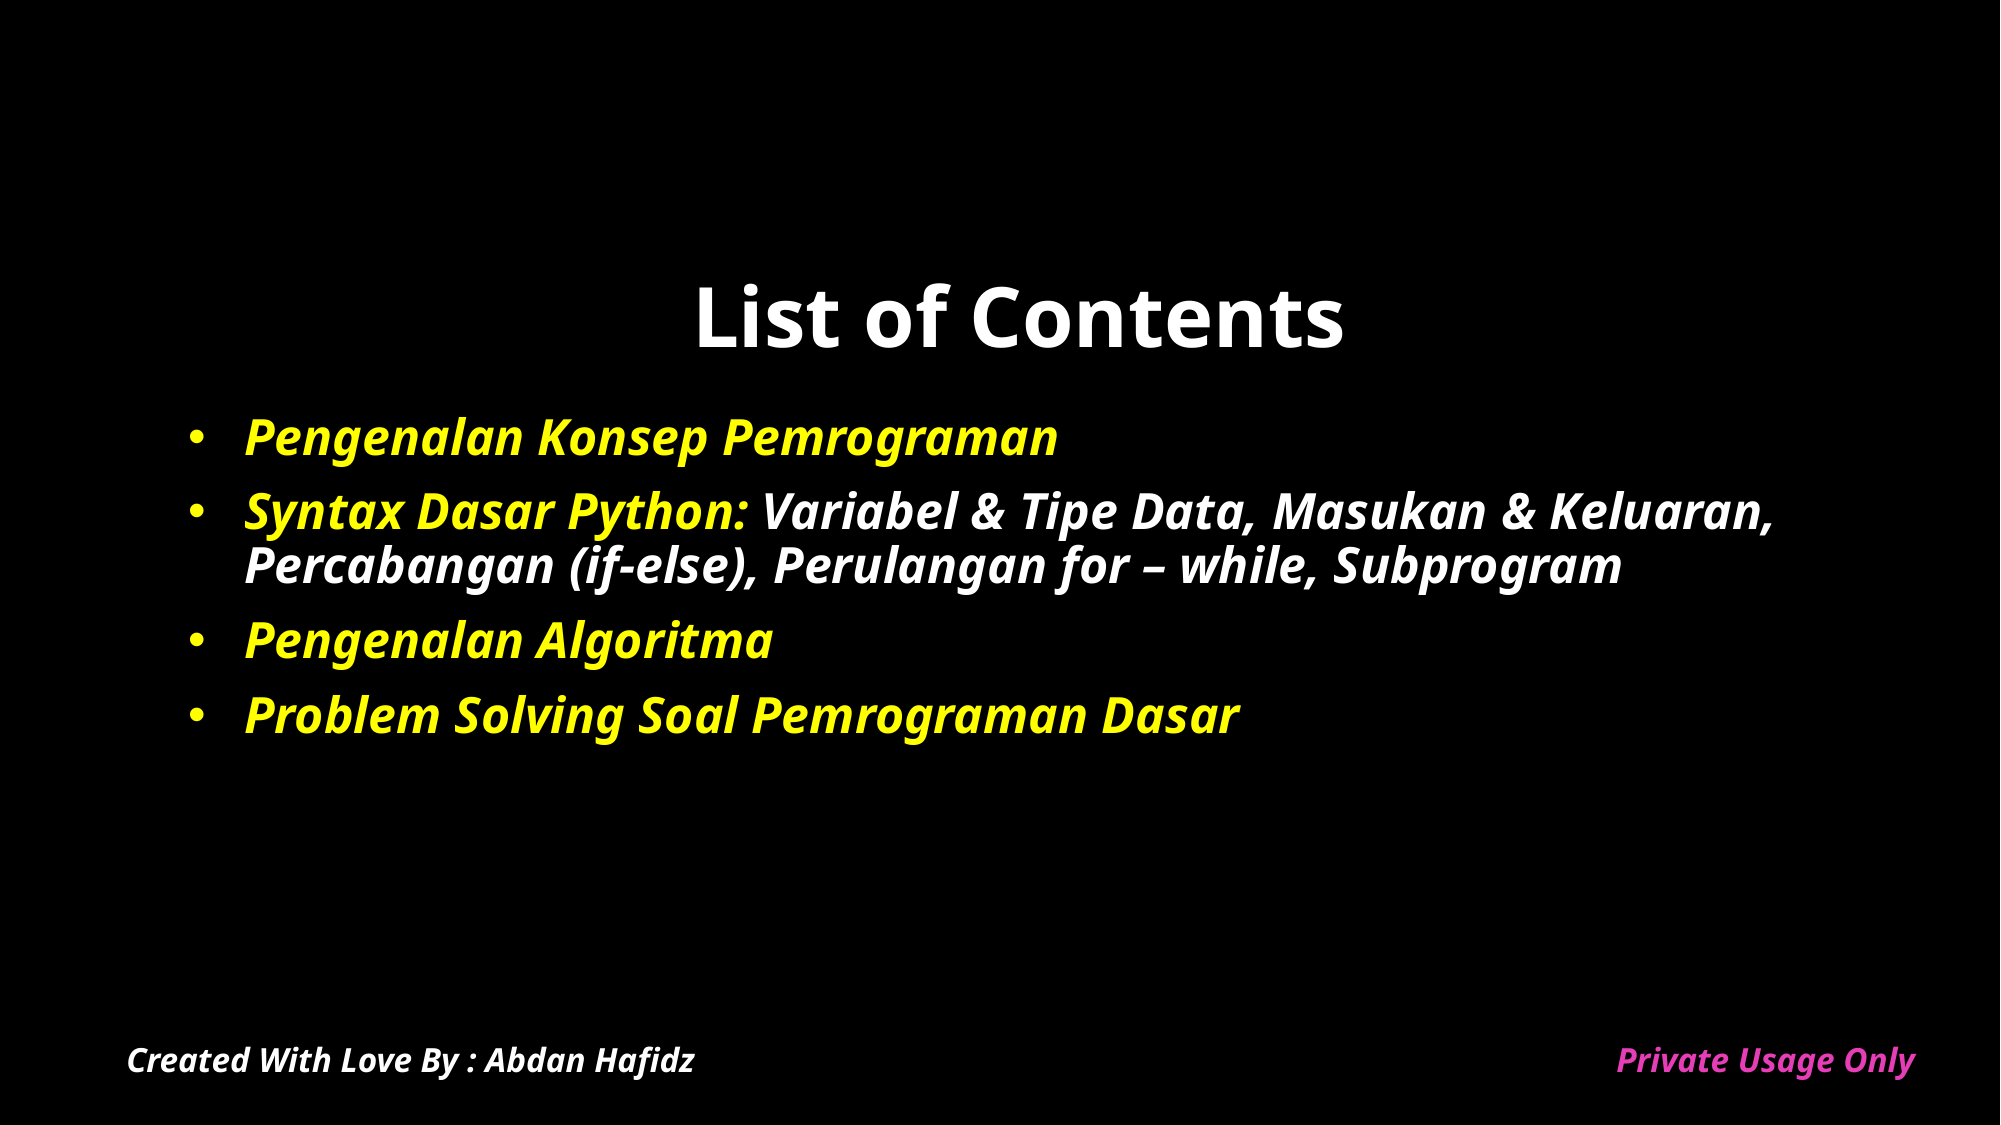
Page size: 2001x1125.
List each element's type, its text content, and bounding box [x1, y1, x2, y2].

subtitle Pengenalan Konsep Pemrograman Syntax Dasar Python: Variabel & Tipe Data, Masukan & Keluaran, Percabangan (if-else), Perulangan for – while, Subprogram Pengenalan Algoritma Problem Solving Soal Pemrograman Dasar [173, 404, 1877, 960]
text_box Private Usage Only [1601, 1036, 2000, 1114]
title List of Contents [269, 202, 1770, 374]
text_box Created With Love By : Abdan Hafidz [111, 1036, 1601, 1114]
